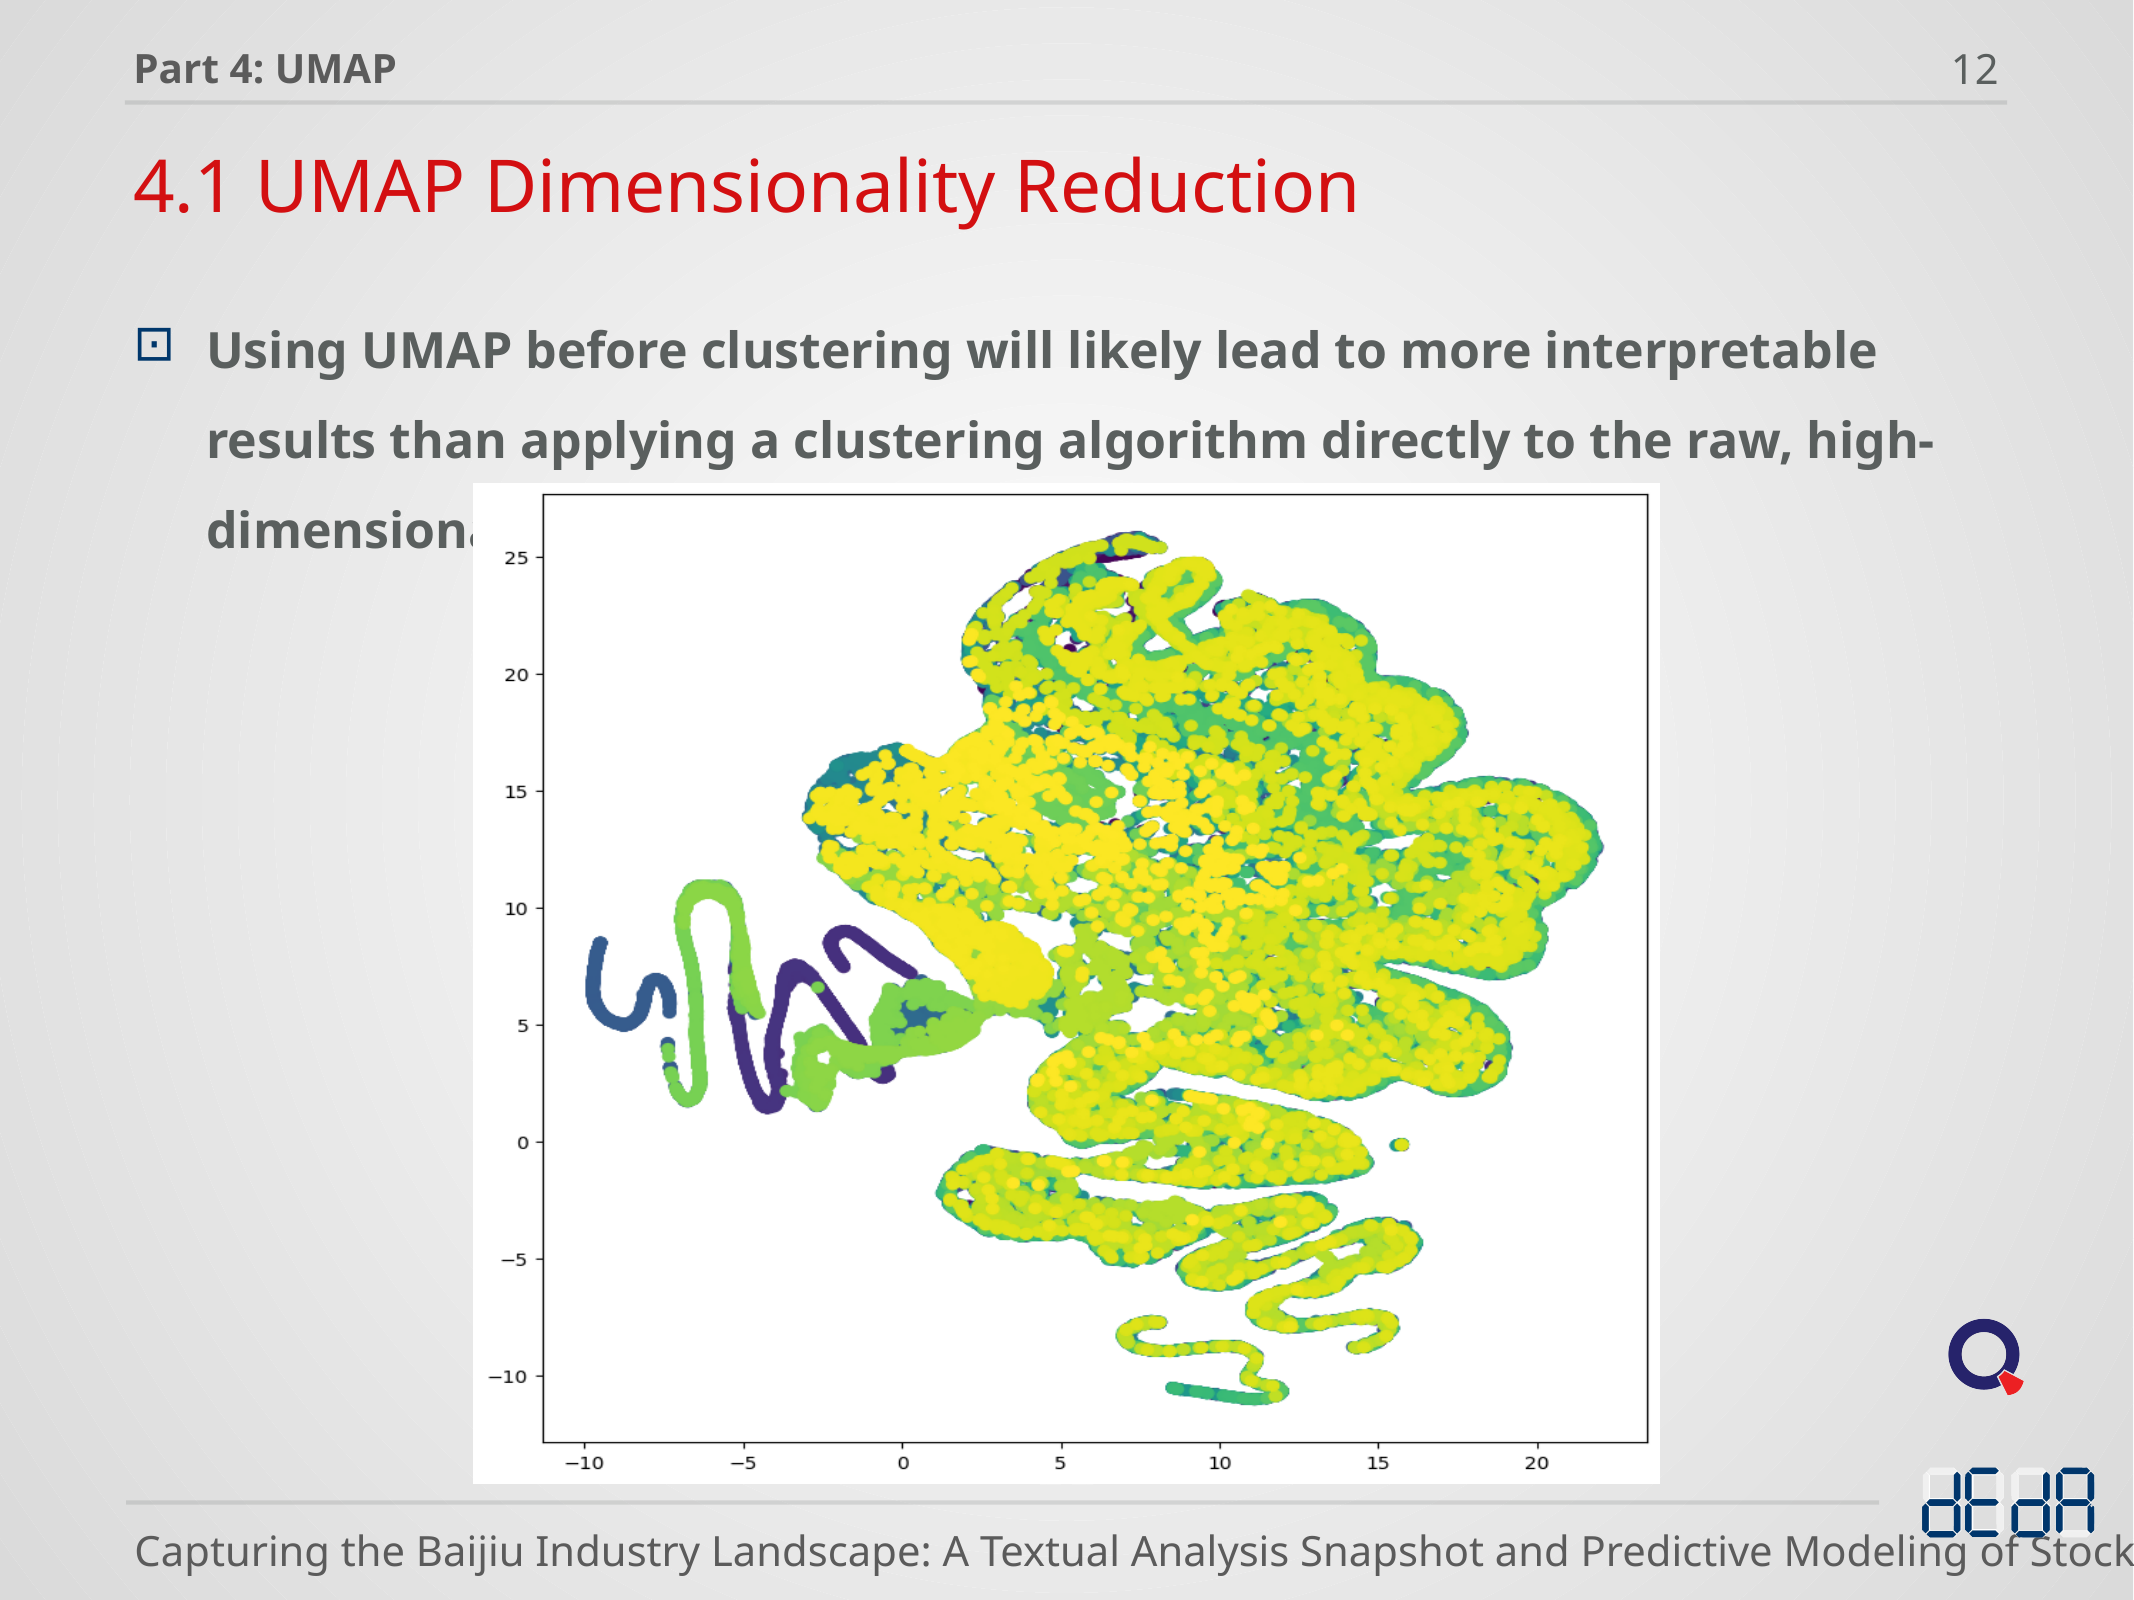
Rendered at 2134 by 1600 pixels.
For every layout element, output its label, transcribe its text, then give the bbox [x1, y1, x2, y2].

picture [473, 483, 1660, 1484]
picture [1965, 1467, 2004, 1538]
picture [2055, 1467, 2095, 1538]
picture [1944, 1313, 2026, 1399]
list Using UMAP before clustering will likely lead to more interpretable results than applying a clustering algorithm directly to the raw, high-dimensional data. [124, 279, 2009, 1420]
slide_number 12 [1925, 34, 2008, 101]
list Part 4: UMAP [124, 34, 1866, 101]
picture [2010, 1467, 2051, 1538]
picture [1921, 1467, 1962, 1538]
title 4.1 UMAP Dimensionality Reduction [124, 130, 2006, 251]
